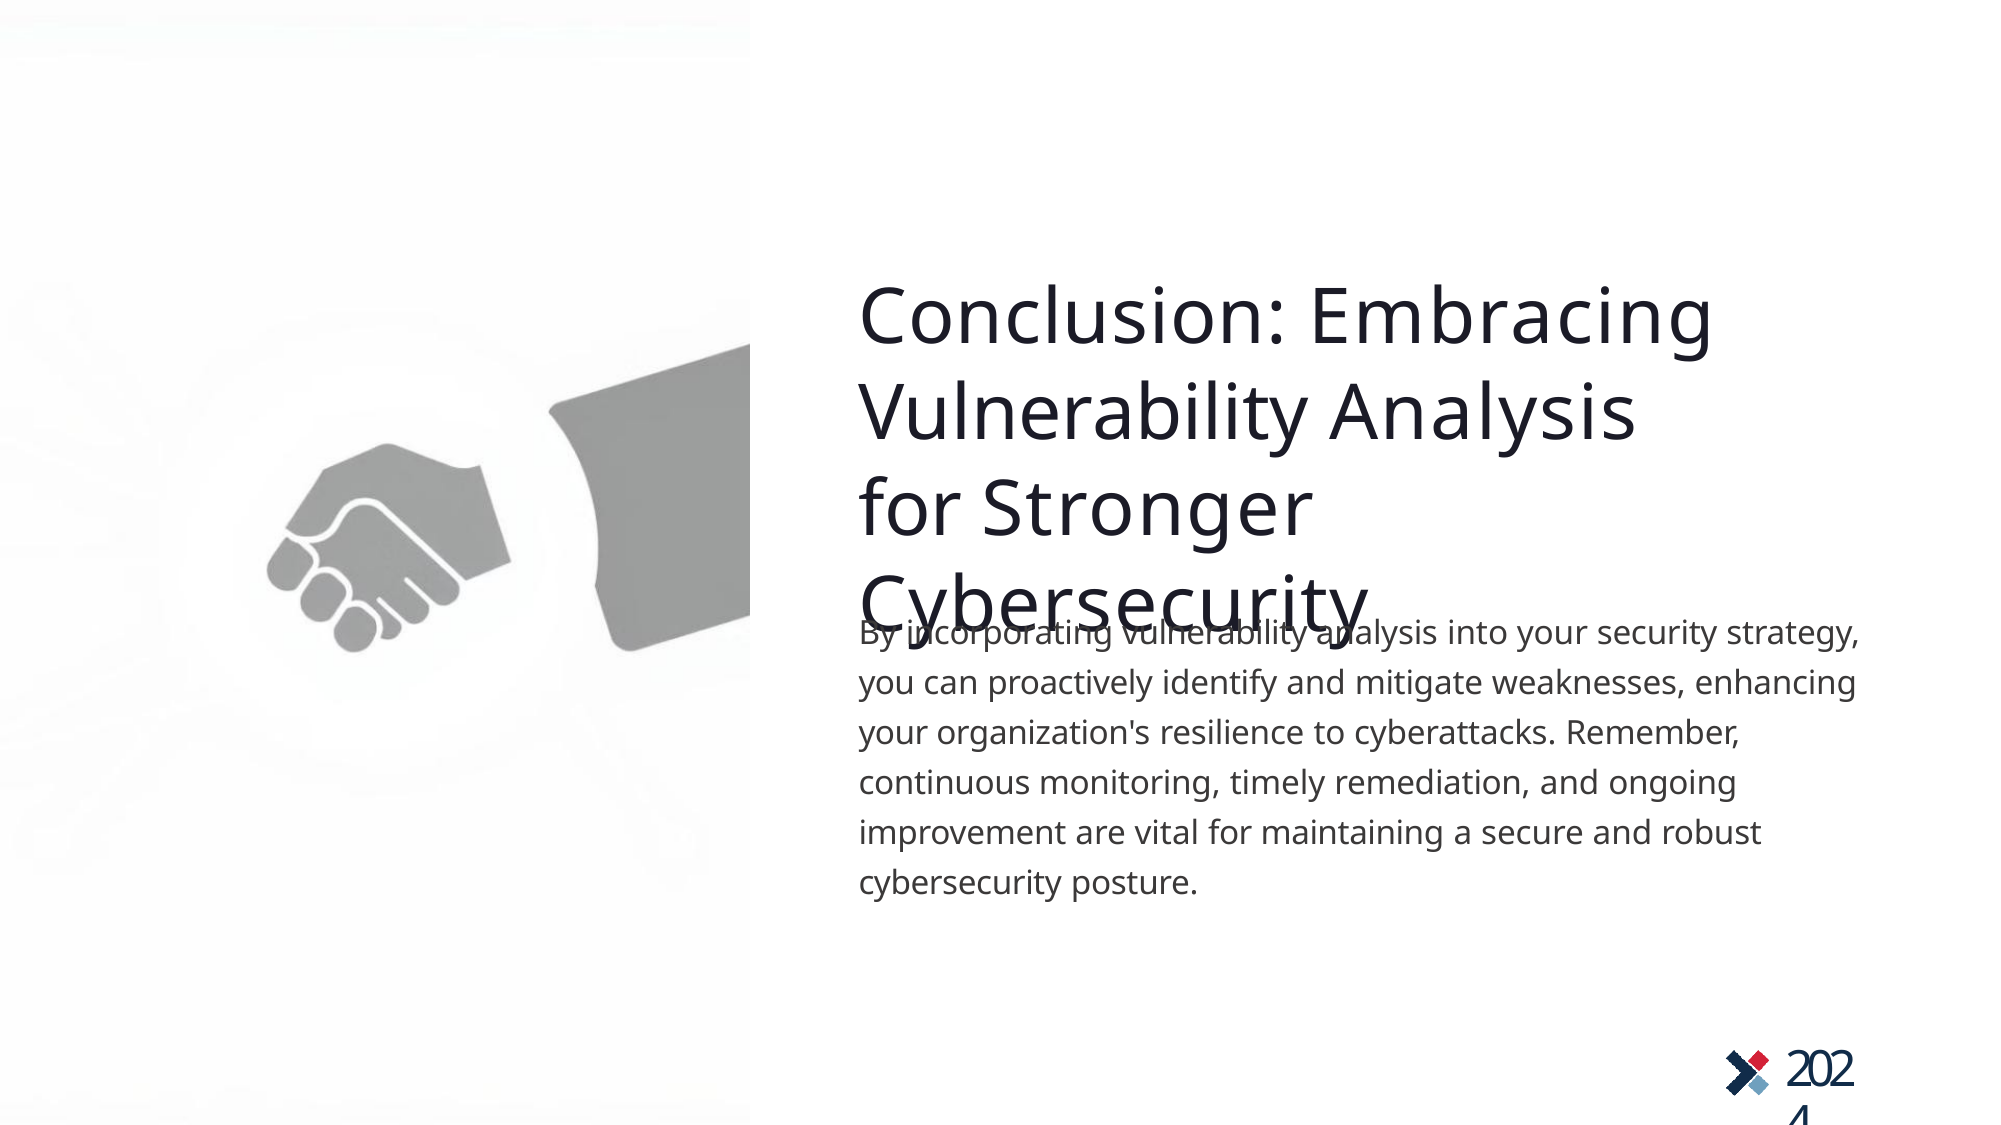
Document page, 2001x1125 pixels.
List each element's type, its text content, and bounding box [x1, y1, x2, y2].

title Conclusion: Embracing Vulnerability Analysis for Stronger Cybersecurity [856, 262, 1743, 599]
text_box By incorporating vulnerability analysis into your security strategy, you can proactively identify and mitigate weaknesses, enhancing your organization's resilience to cyberattacks. Remember, continuous monitoring, timely remediation, and ongoing improvement are vital for maintaining a secure and robust cybersecurity posture. [856, 599, 1893, 901]
picture [0, 0, 751, 1125]
picture [1725, 1049, 1769, 1097]
text_box 2024 [1785, 1041, 1866, 1125]
